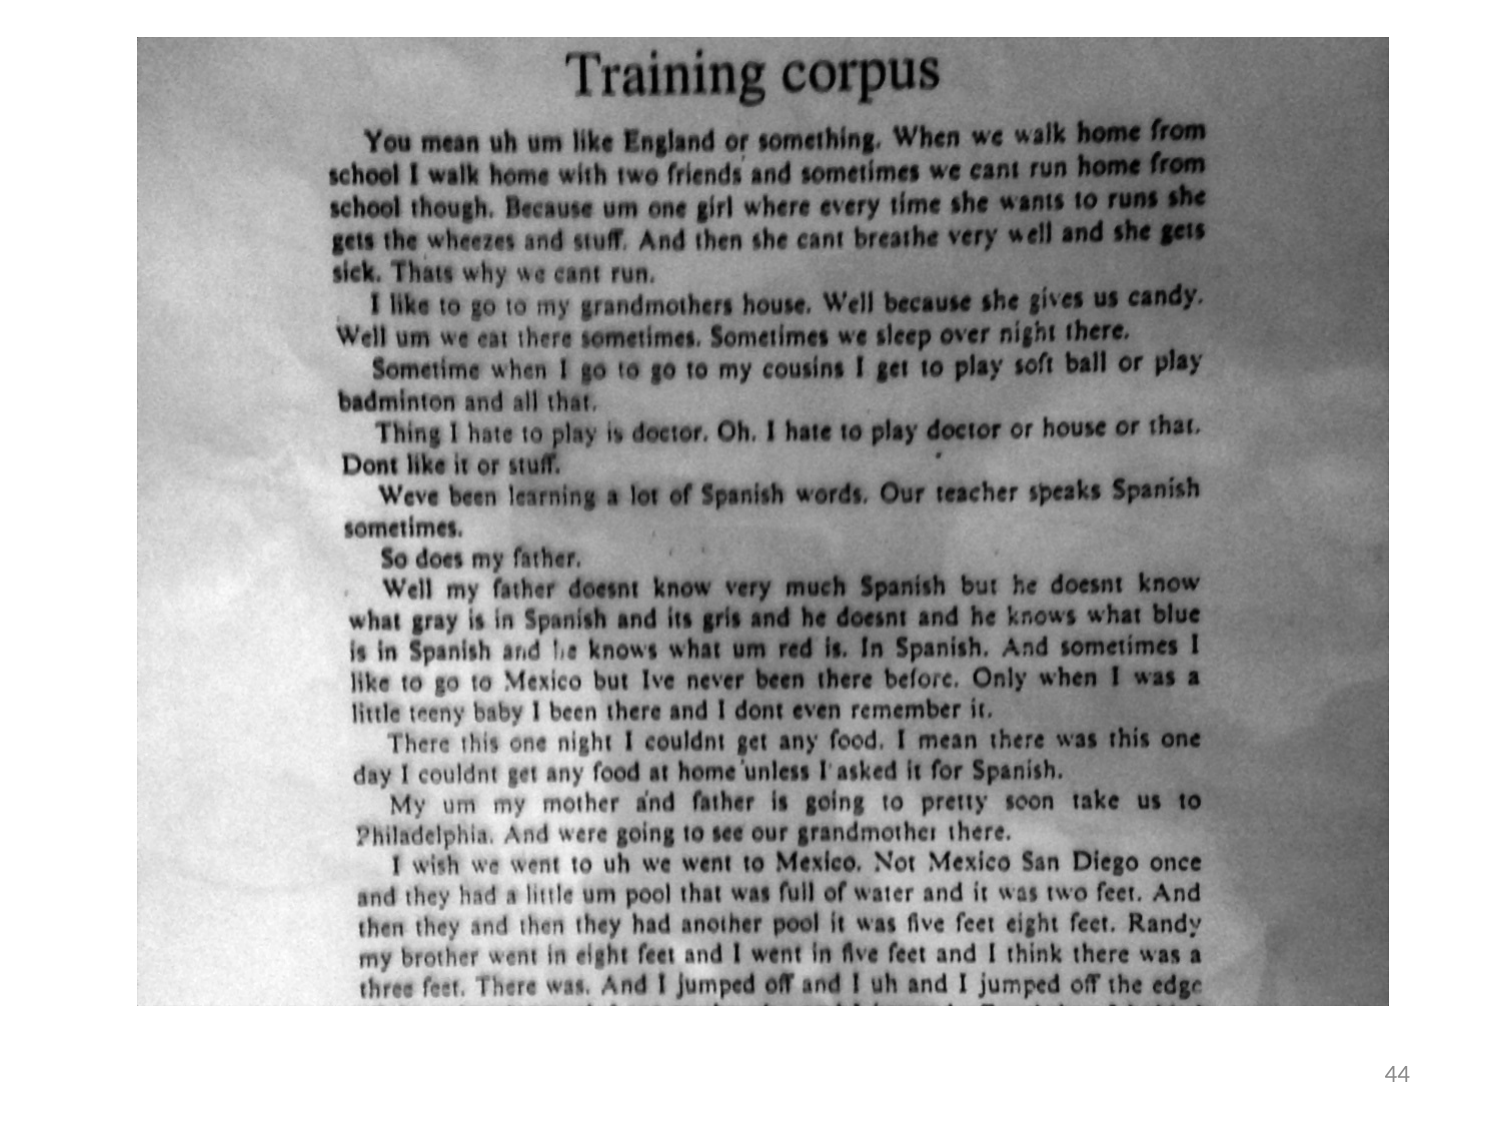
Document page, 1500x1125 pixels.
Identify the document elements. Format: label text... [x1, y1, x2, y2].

slide_number 44 [1074, 1042, 1425, 1103]
picture [137, 37, 1389, 1006]
